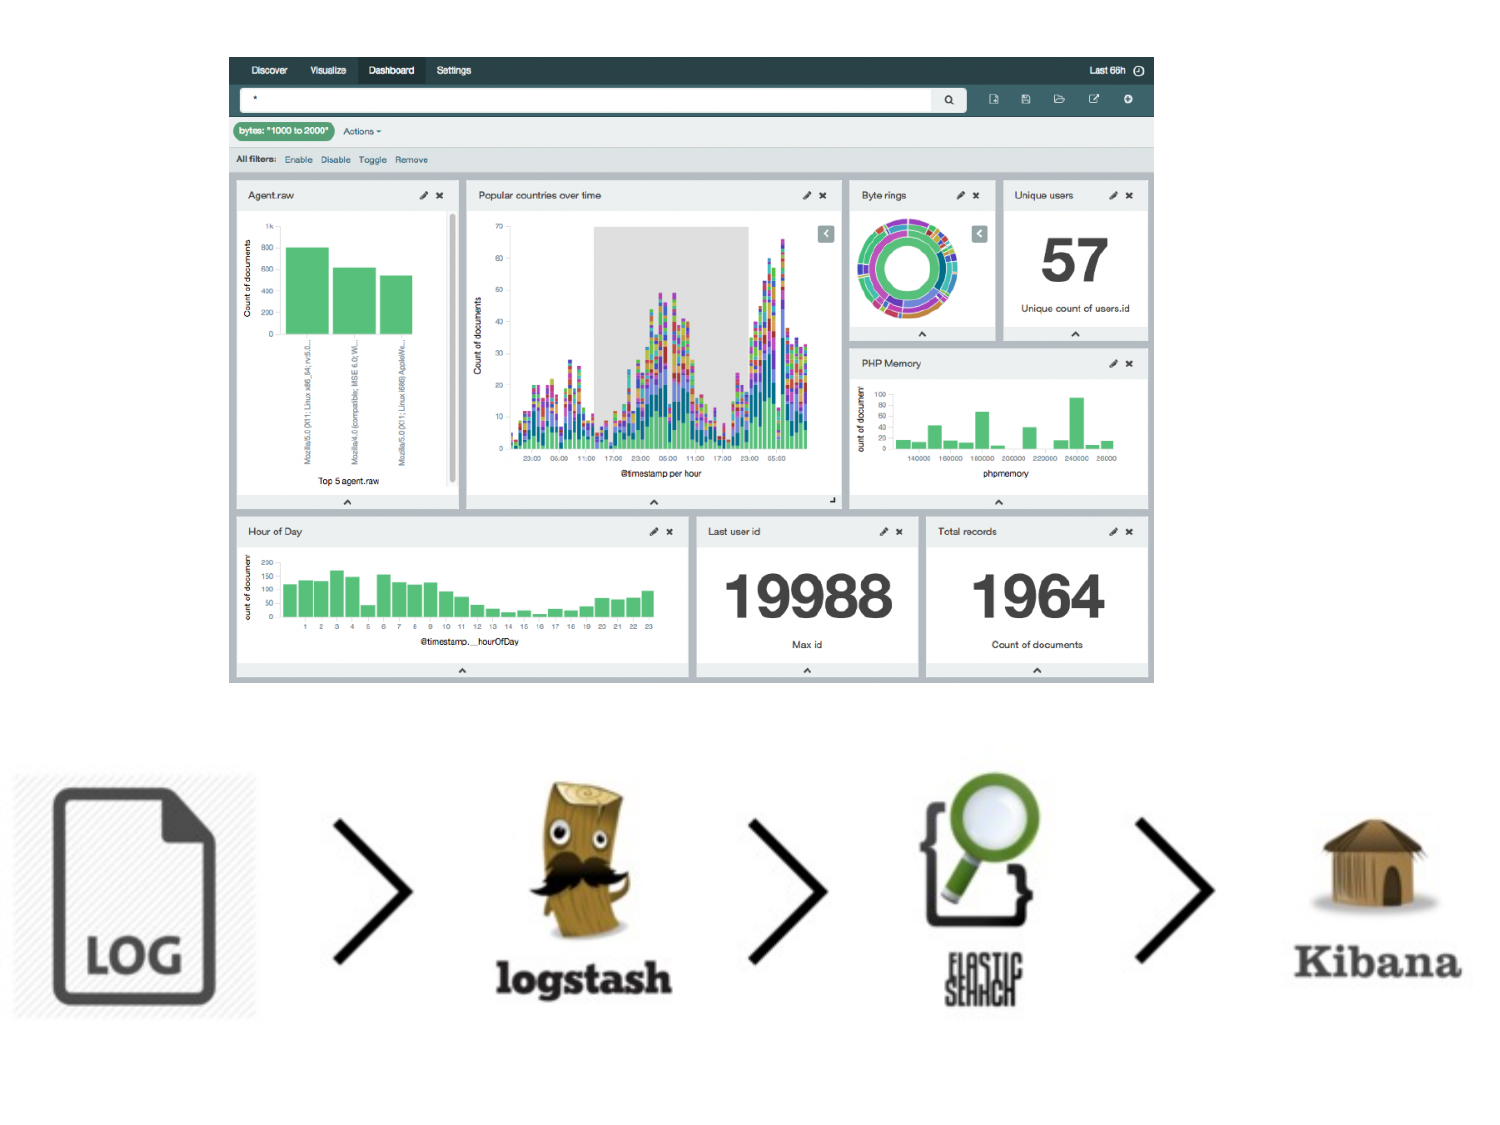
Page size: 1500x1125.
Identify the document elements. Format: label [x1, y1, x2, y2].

picture [229, 56, 1154, 683]
picture [0, 684, 1500, 1125]
